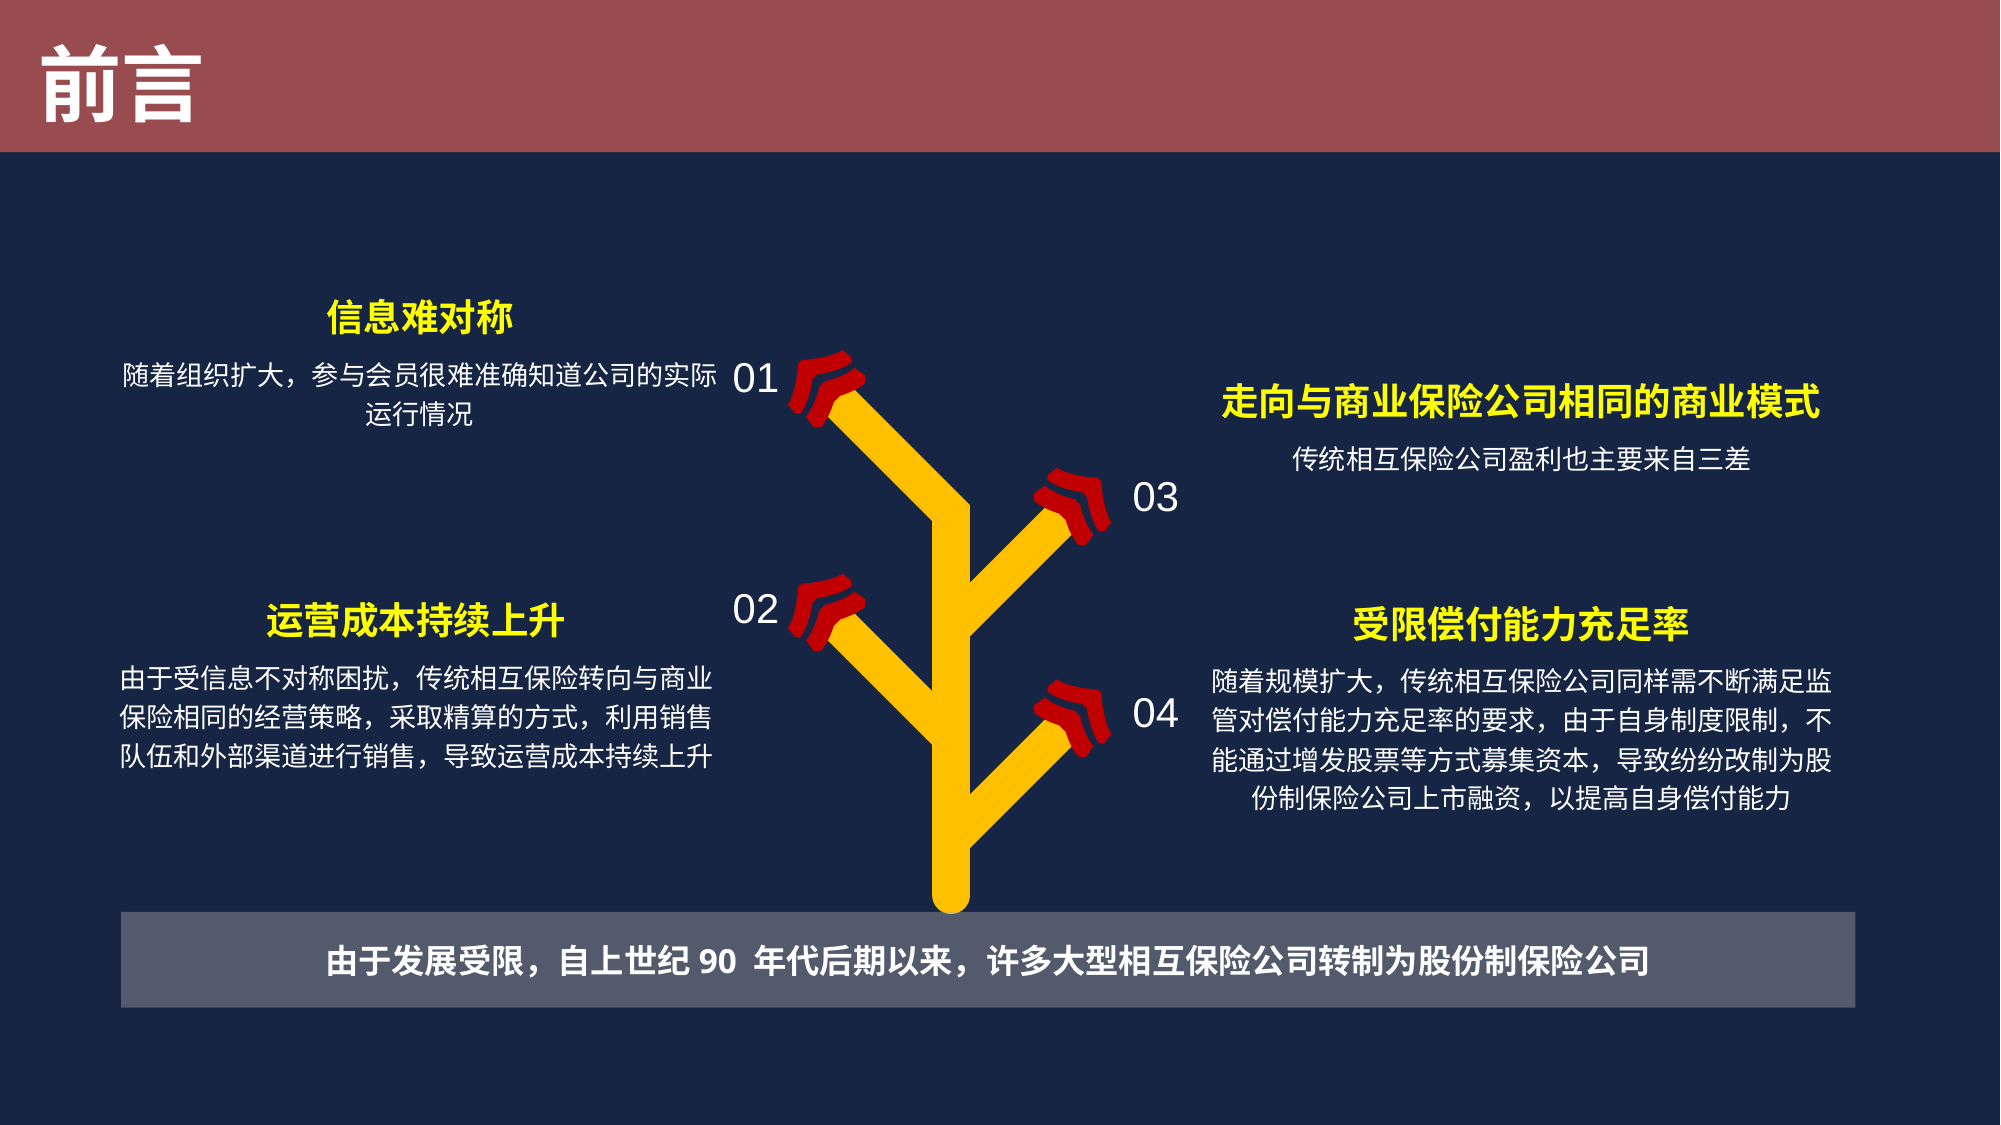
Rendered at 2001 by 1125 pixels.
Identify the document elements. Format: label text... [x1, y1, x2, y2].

text_box 前言 [23, 24, 686, 140]
text_box 01 [743, 343, 798, 409]
text_box [791, 349, 852, 414]
text_box [805, 591, 866, 652]
text_box 受限偿付能力充足率 随着规模扩大，传统相互保险公司同样需不断满足监管对偿付能力充足率的要求，由于自身制度限制，不能通过增发股票等方式募集资本，导致纷纷改制为股份制保险公司上市融资，以提高自身偿付能力 [1187, 574, 1856, 832]
text_box 02 [731, 574, 798, 640]
text_box 走向与商业保险公司相同的商业模式 传统相互保险公司盈利也主要来自三差 [1187, 304, 1856, 539]
text_box [805, 367, 866, 428]
text_box [828, 390, 1071, 911]
text_box 信息难对称 随着组织扩大，参与会员很难准确知道公司的实际运行情况 [97, 257, 743, 457]
text_box [0, 0, 2000, 153]
text_box 由于发展受限，自上世纪90 年代后期以来，许多大型相互保险公司转制为股份制保险公司 [120, 911, 1856, 1009]
text_box [1047, 679, 1112, 744]
text_box [798, 573, 852, 638]
text_box [1047, 467, 1112, 532]
text_box 03 [1114, 462, 1187, 528]
text_box 04 [1114, 678, 1187, 744]
text_box 运营成本持续上升 由于受信息不对称困扰，传统相互保险转向与商业保险相同的经营策略，采取精算的方式，利用销售队伍和外部渠道进行销售，导致运营成本持续上升 [102, 550, 731, 809]
text_box [1033, 485, 1094, 546]
text_box [1033, 697, 1094, 758]
